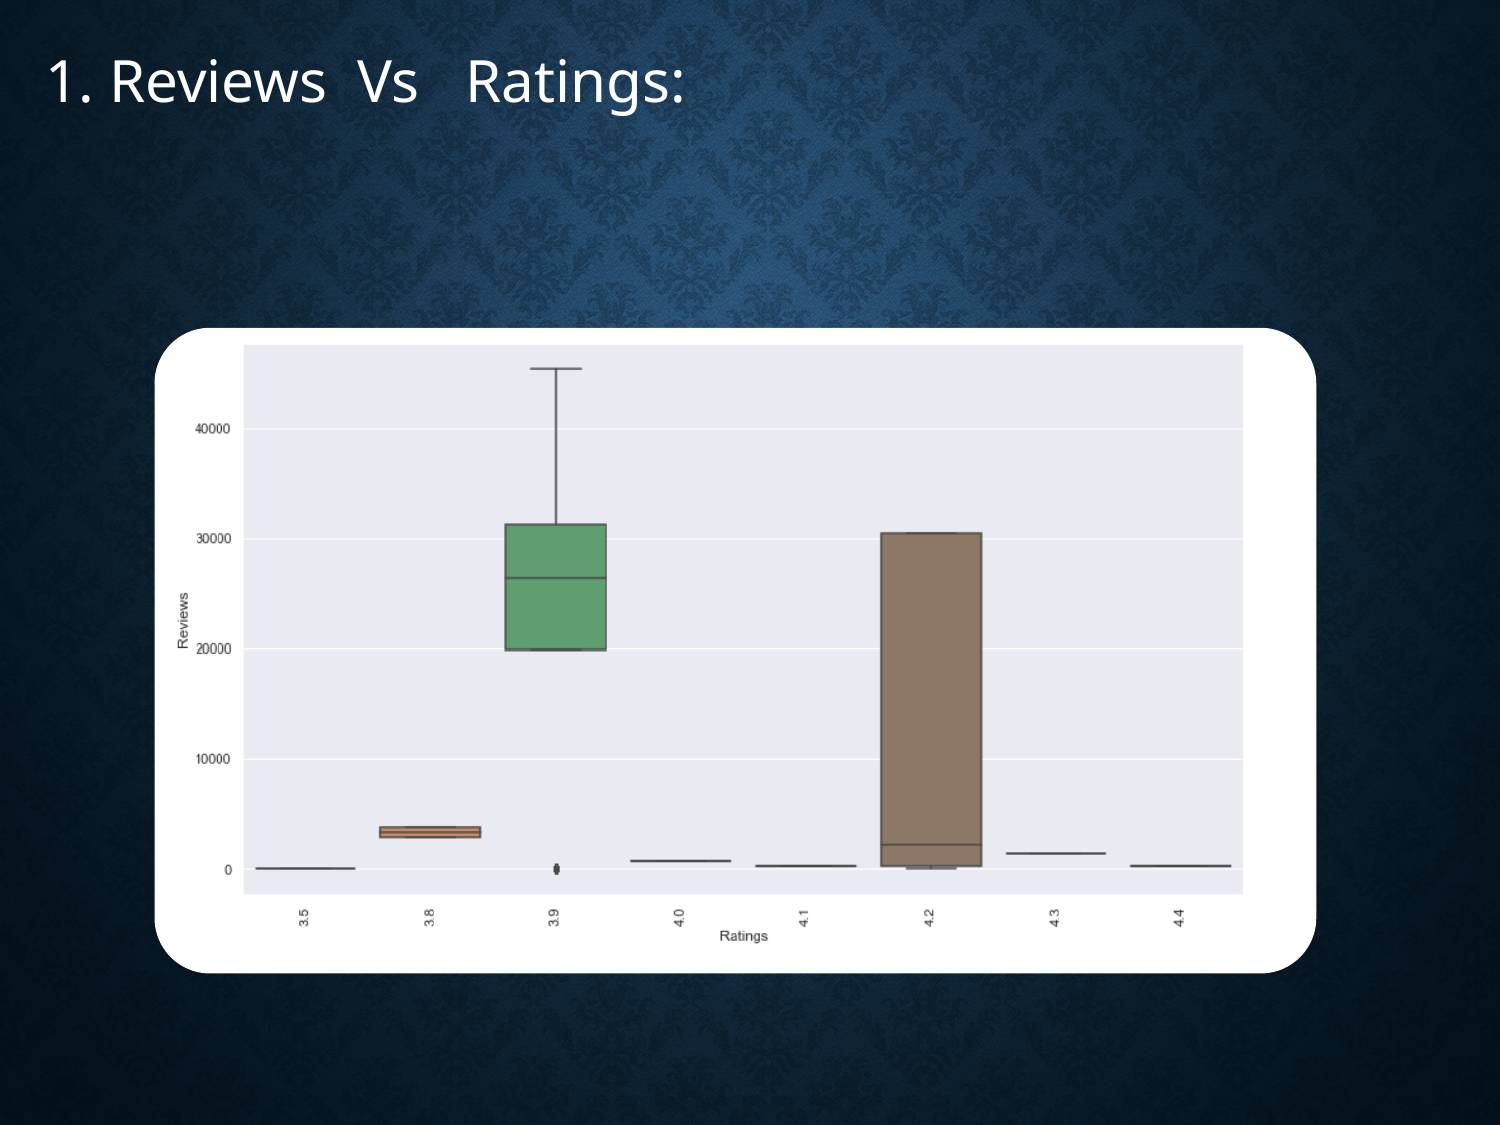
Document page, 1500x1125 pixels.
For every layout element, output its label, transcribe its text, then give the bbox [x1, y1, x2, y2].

picture [154, 327, 1317, 974]
text_box 1. Reviews Vs Ratings: [30, 36, 1347, 122]
